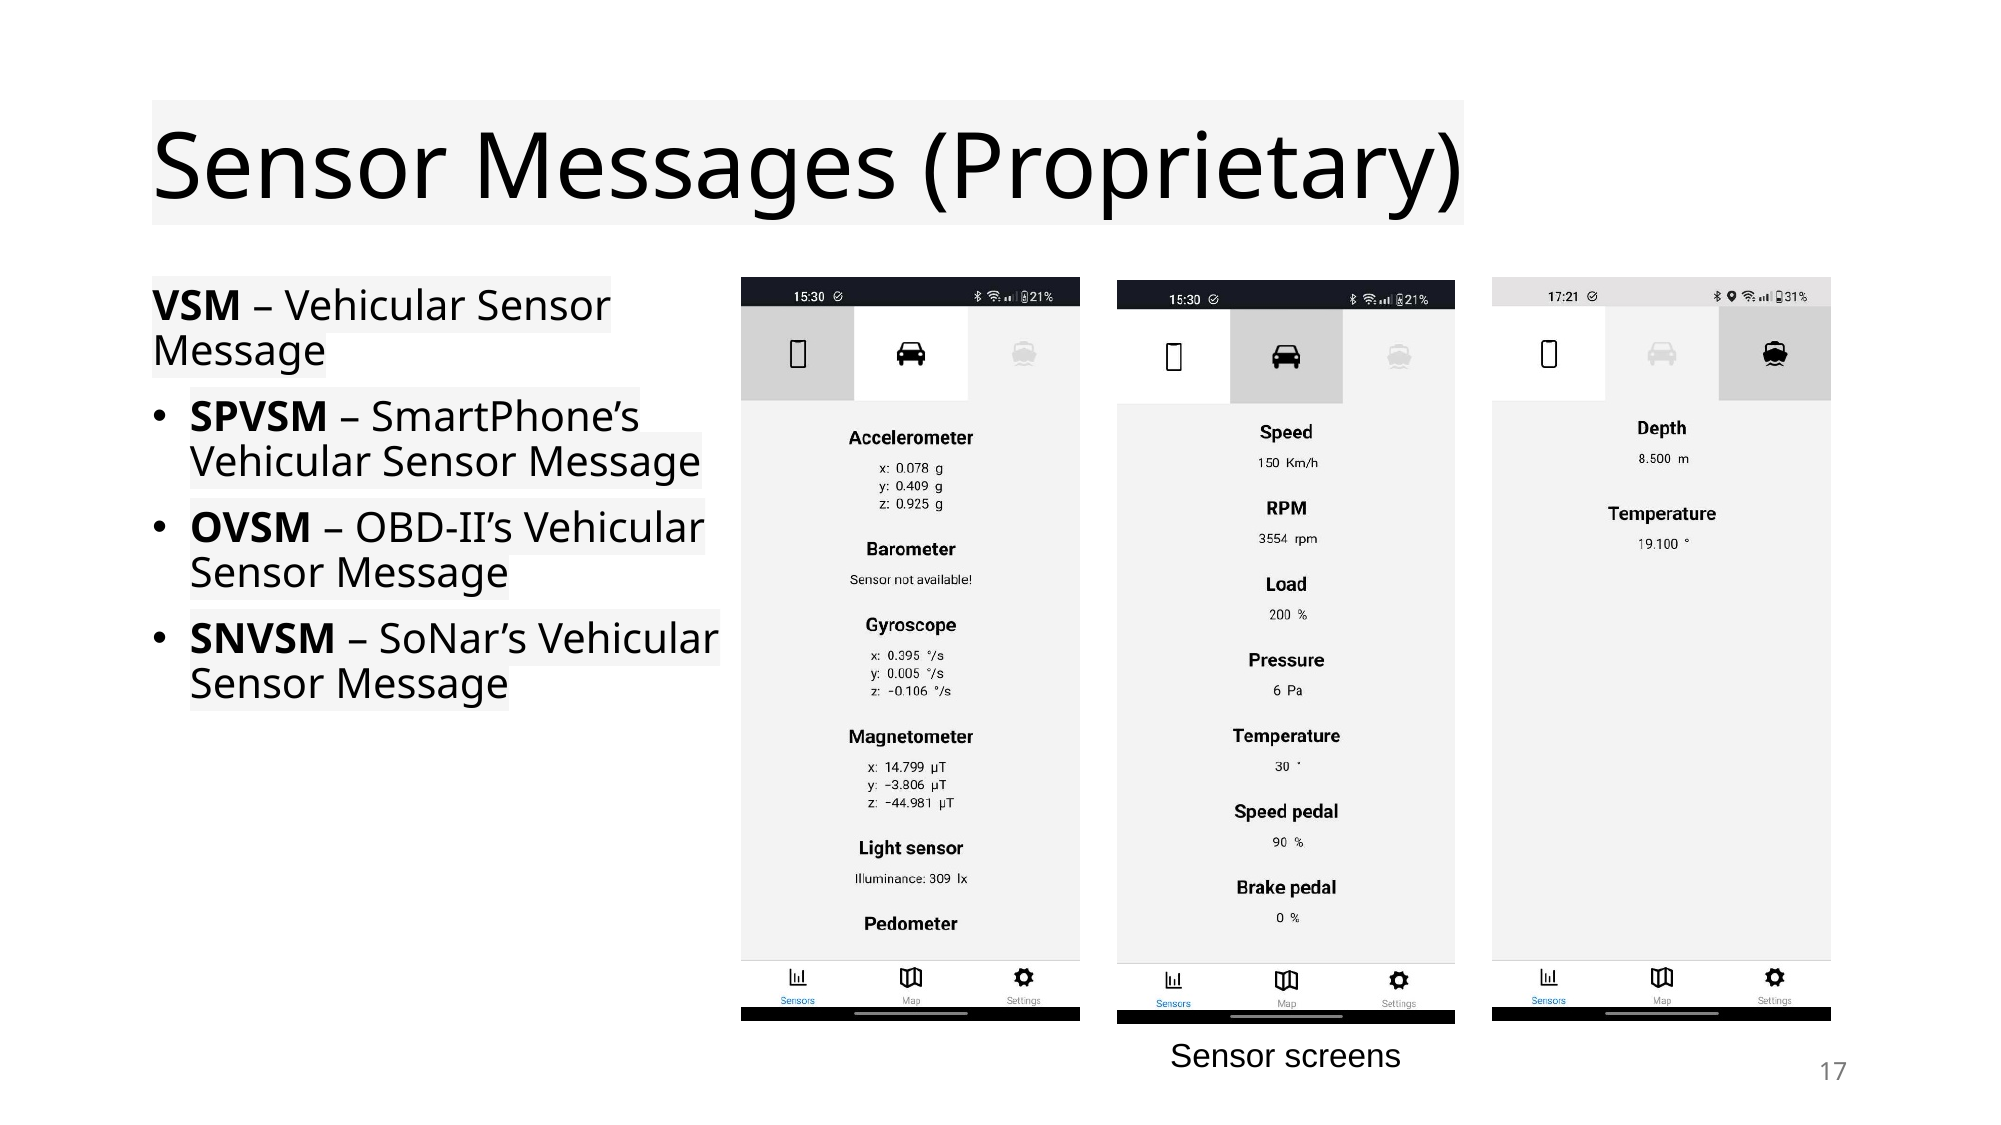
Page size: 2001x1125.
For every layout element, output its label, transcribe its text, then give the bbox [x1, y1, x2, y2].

slide_number 17 [1412, 1042, 1863, 1103]
title Sensor Messages (Proprietary) [137, 59, 1863, 278]
text_box Sensor screens [1135, 1027, 1437, 1082]
list VSM – Vehicular Sensor Message SPVSM – SmartPhone’s Vehicular Sensor Message OVSM – OBD-II’s Vehicular Sensor Message SNVSM – SoNar’s Vehicular Sensor Message [137, 277, 740, 992]
picture [1116, 279, 1456, 1025]
picture [740, 276, 1080, 1022]
picture [1492, 276, 1832, 1022]
